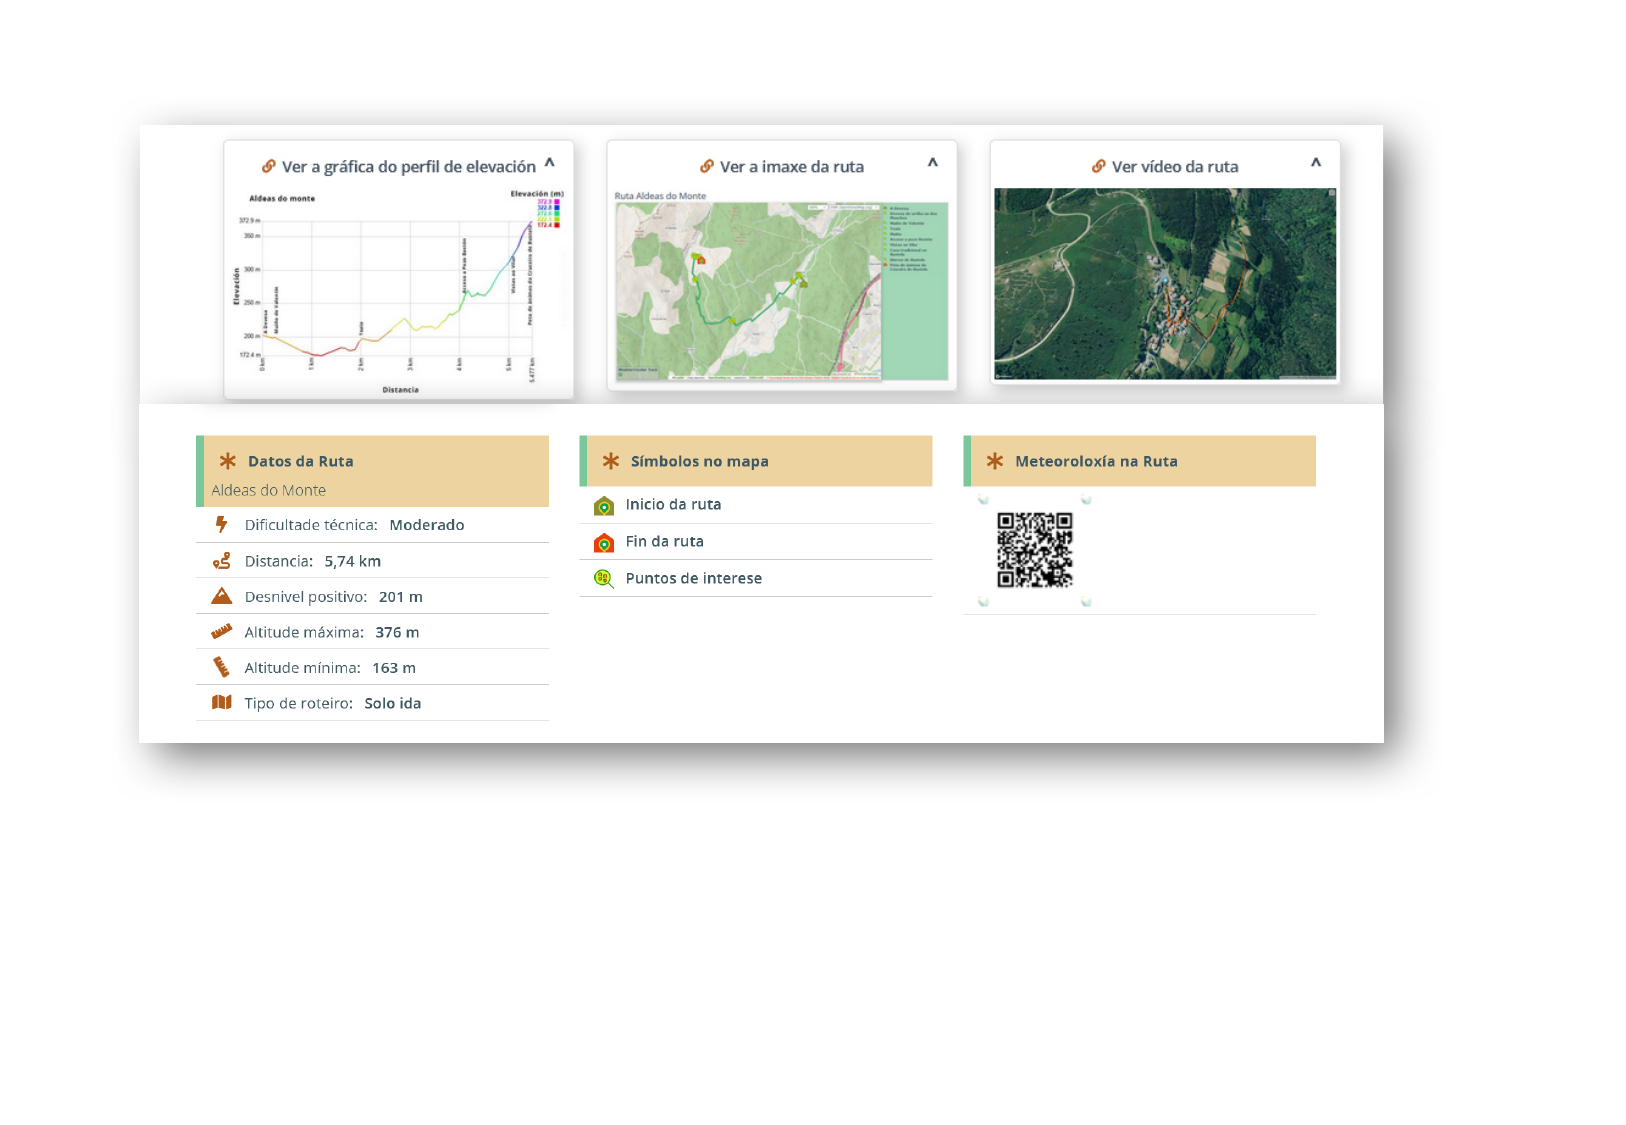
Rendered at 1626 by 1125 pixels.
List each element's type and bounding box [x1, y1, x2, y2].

picture [139, 125, 1384, 743]
